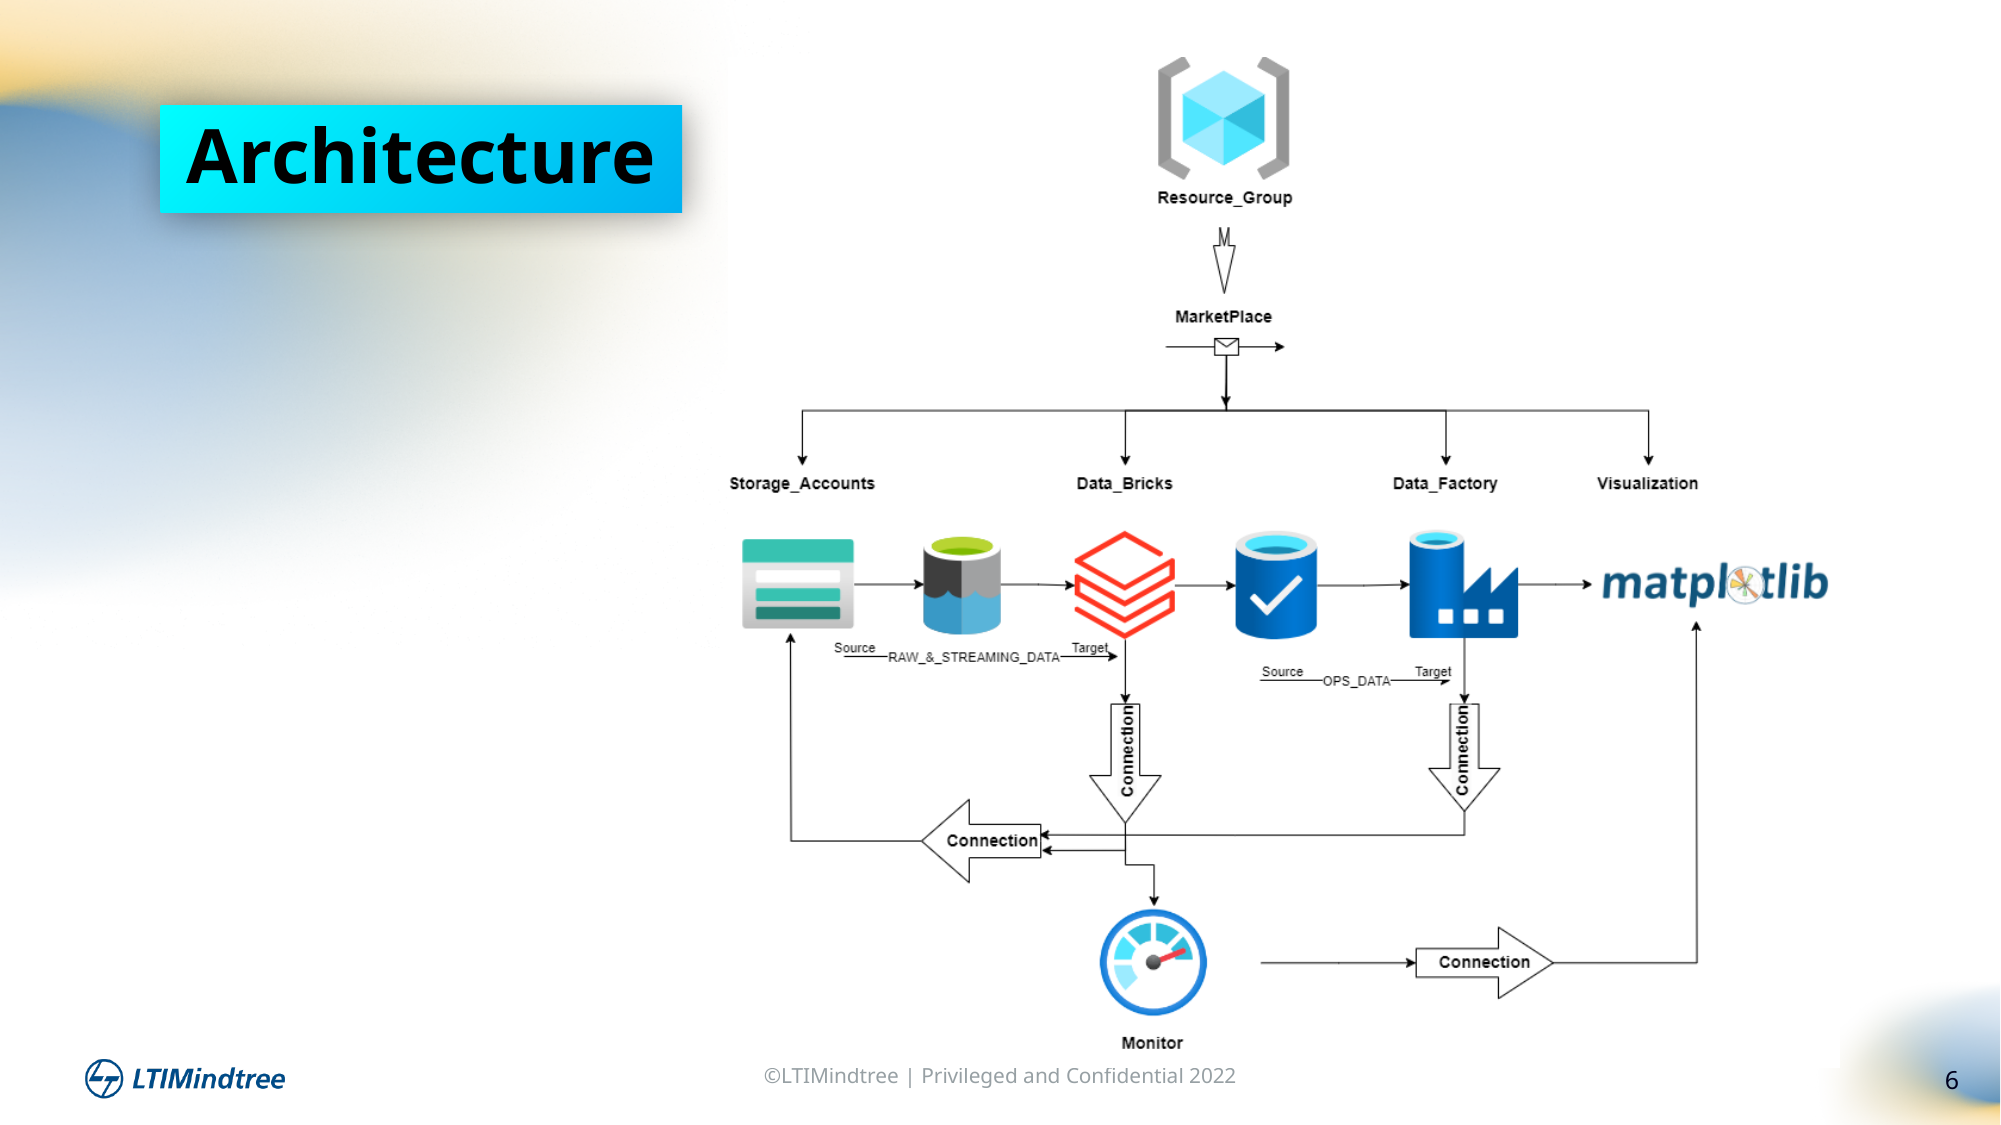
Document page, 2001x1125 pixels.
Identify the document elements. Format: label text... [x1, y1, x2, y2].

text_box Architecture [160, 105, 683, 213]
picture [0, 0, 2001, 1125]
